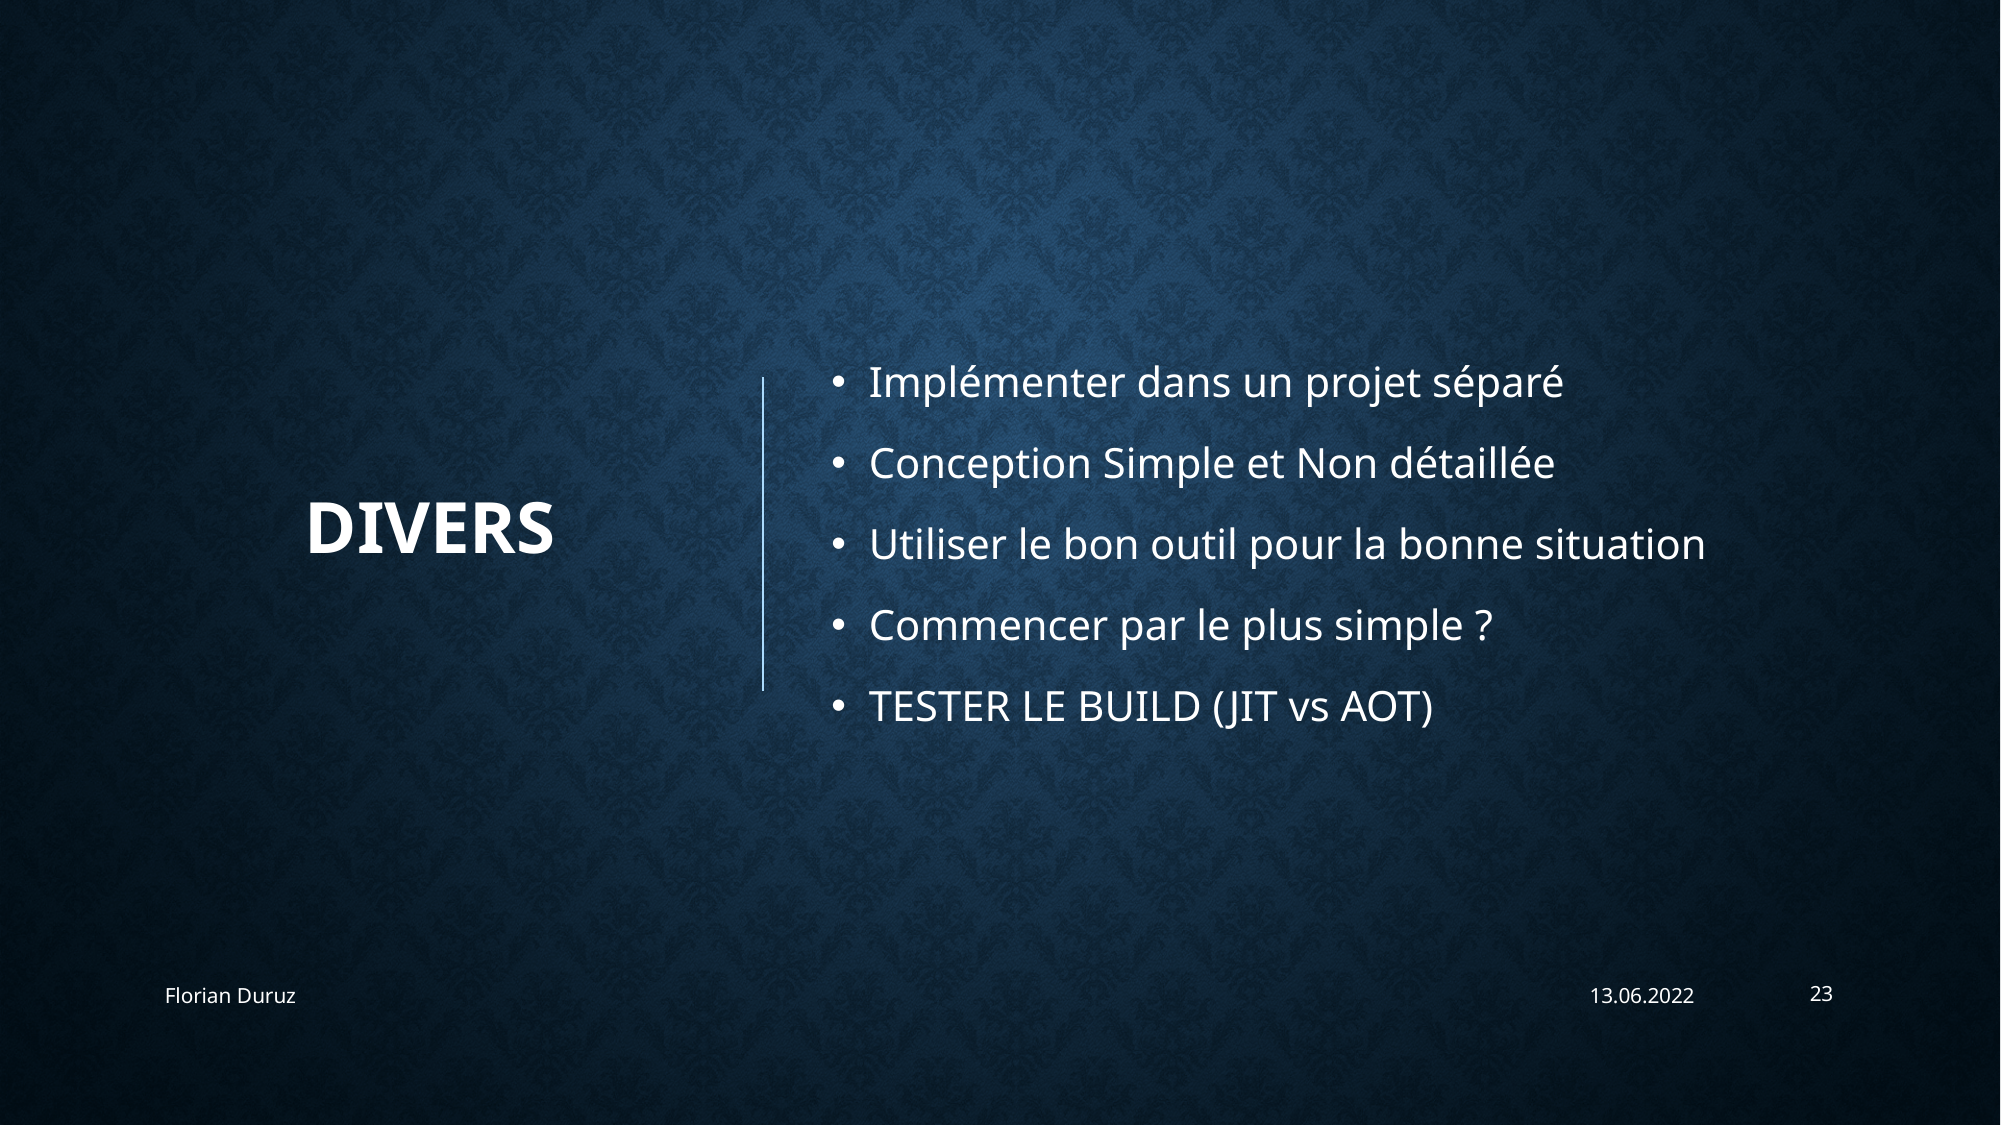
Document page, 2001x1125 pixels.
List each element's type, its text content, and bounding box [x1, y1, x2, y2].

slide_number 23 [1724, 965, 1849, 1025]
text_box [0, 0, 2000, 1125]
title Divers [149, 152, 711, 910]
footer Florian Duruz [149, 965, 1245, 1025]
list Implémenter dans un projet séparé Conception Simple et Non détaillée Utiliser le bon outil pour la bonne situation Commencer par le plus simple ? TESTER LE BUILD (JIT vs AOT) [816, 159, 1849, 917]
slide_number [1259, 965, 1710, 1025]
